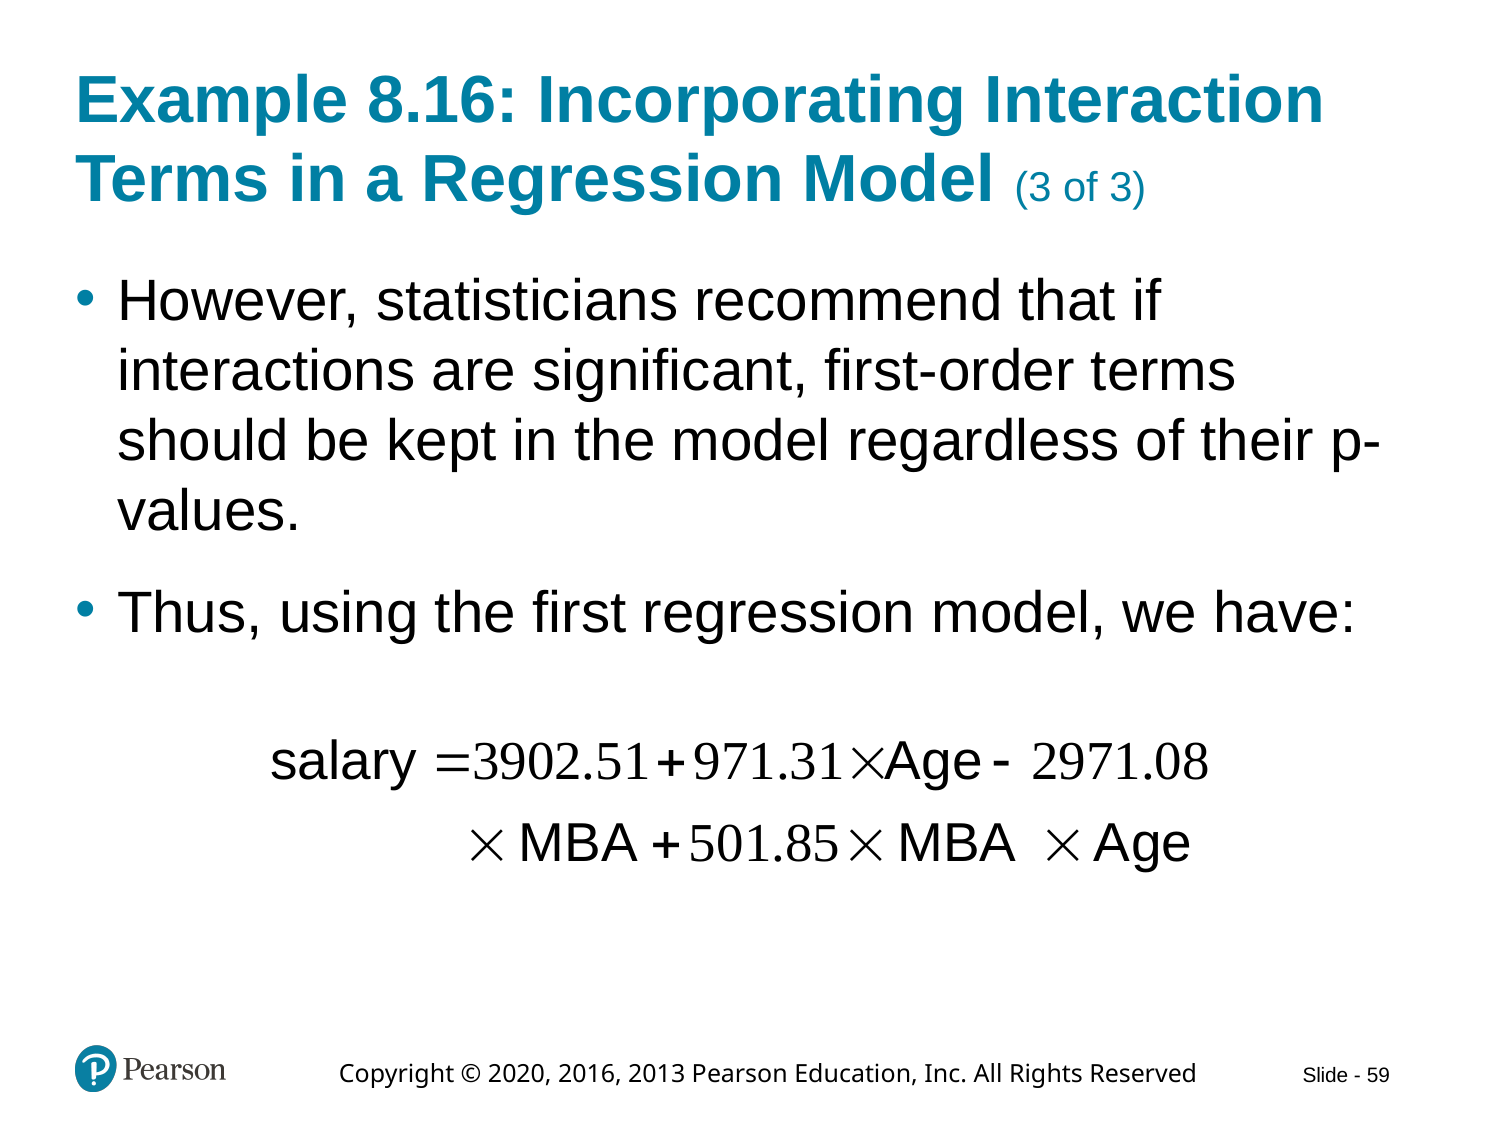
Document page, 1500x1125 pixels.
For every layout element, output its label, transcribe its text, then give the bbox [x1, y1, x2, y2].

picture [83, 1054, 109, 1079]
picture [75, 1078, 86, 1092]
title Example 8.16: Incorporating Interaction Terms in a Regression Model (3 of 3) [75, 35, 1425, 216]
list However, statisticians recommend that if interactions are significant, first-order terms should be kept in the model regardless of their p-values. Thus, using the first regression model, we have: [75, 262, 1405, 687]
picture [75, 1045, 90, 1061]
picture [101, 1045, 226, 1092]
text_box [267, 733, 1212, 881]
